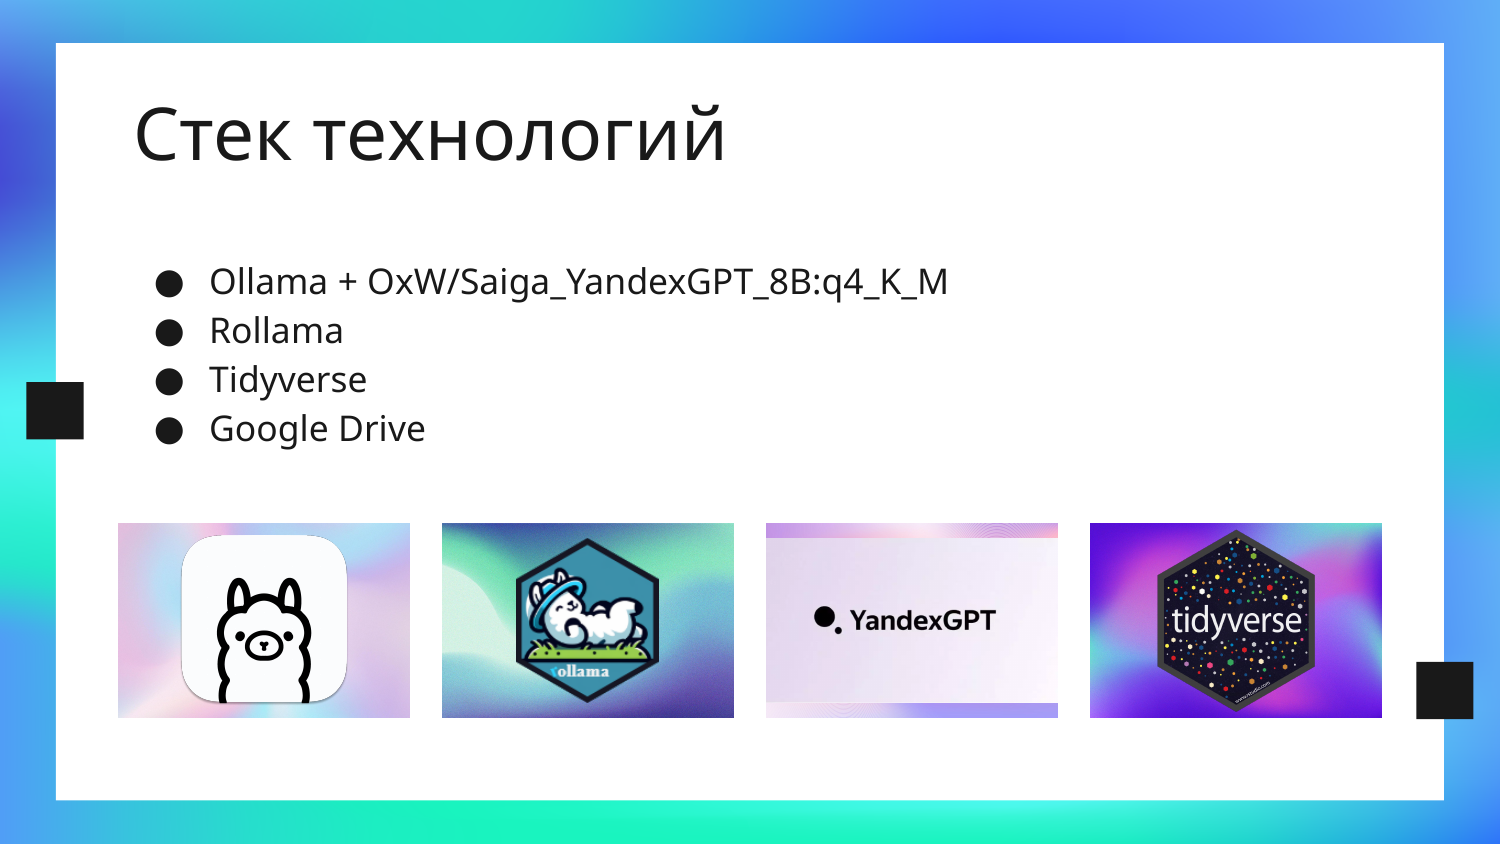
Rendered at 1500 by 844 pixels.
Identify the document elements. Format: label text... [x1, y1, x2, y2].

picture [0, 0, 1500, 844]
text_box Ollama + OxW/Saiga_YandexGPT_8B:q4_K_M Rollama Tidyverse Google Drive [119, 237, 1383, 832]
title Стек технологий [118, 72, 1382, 167]
